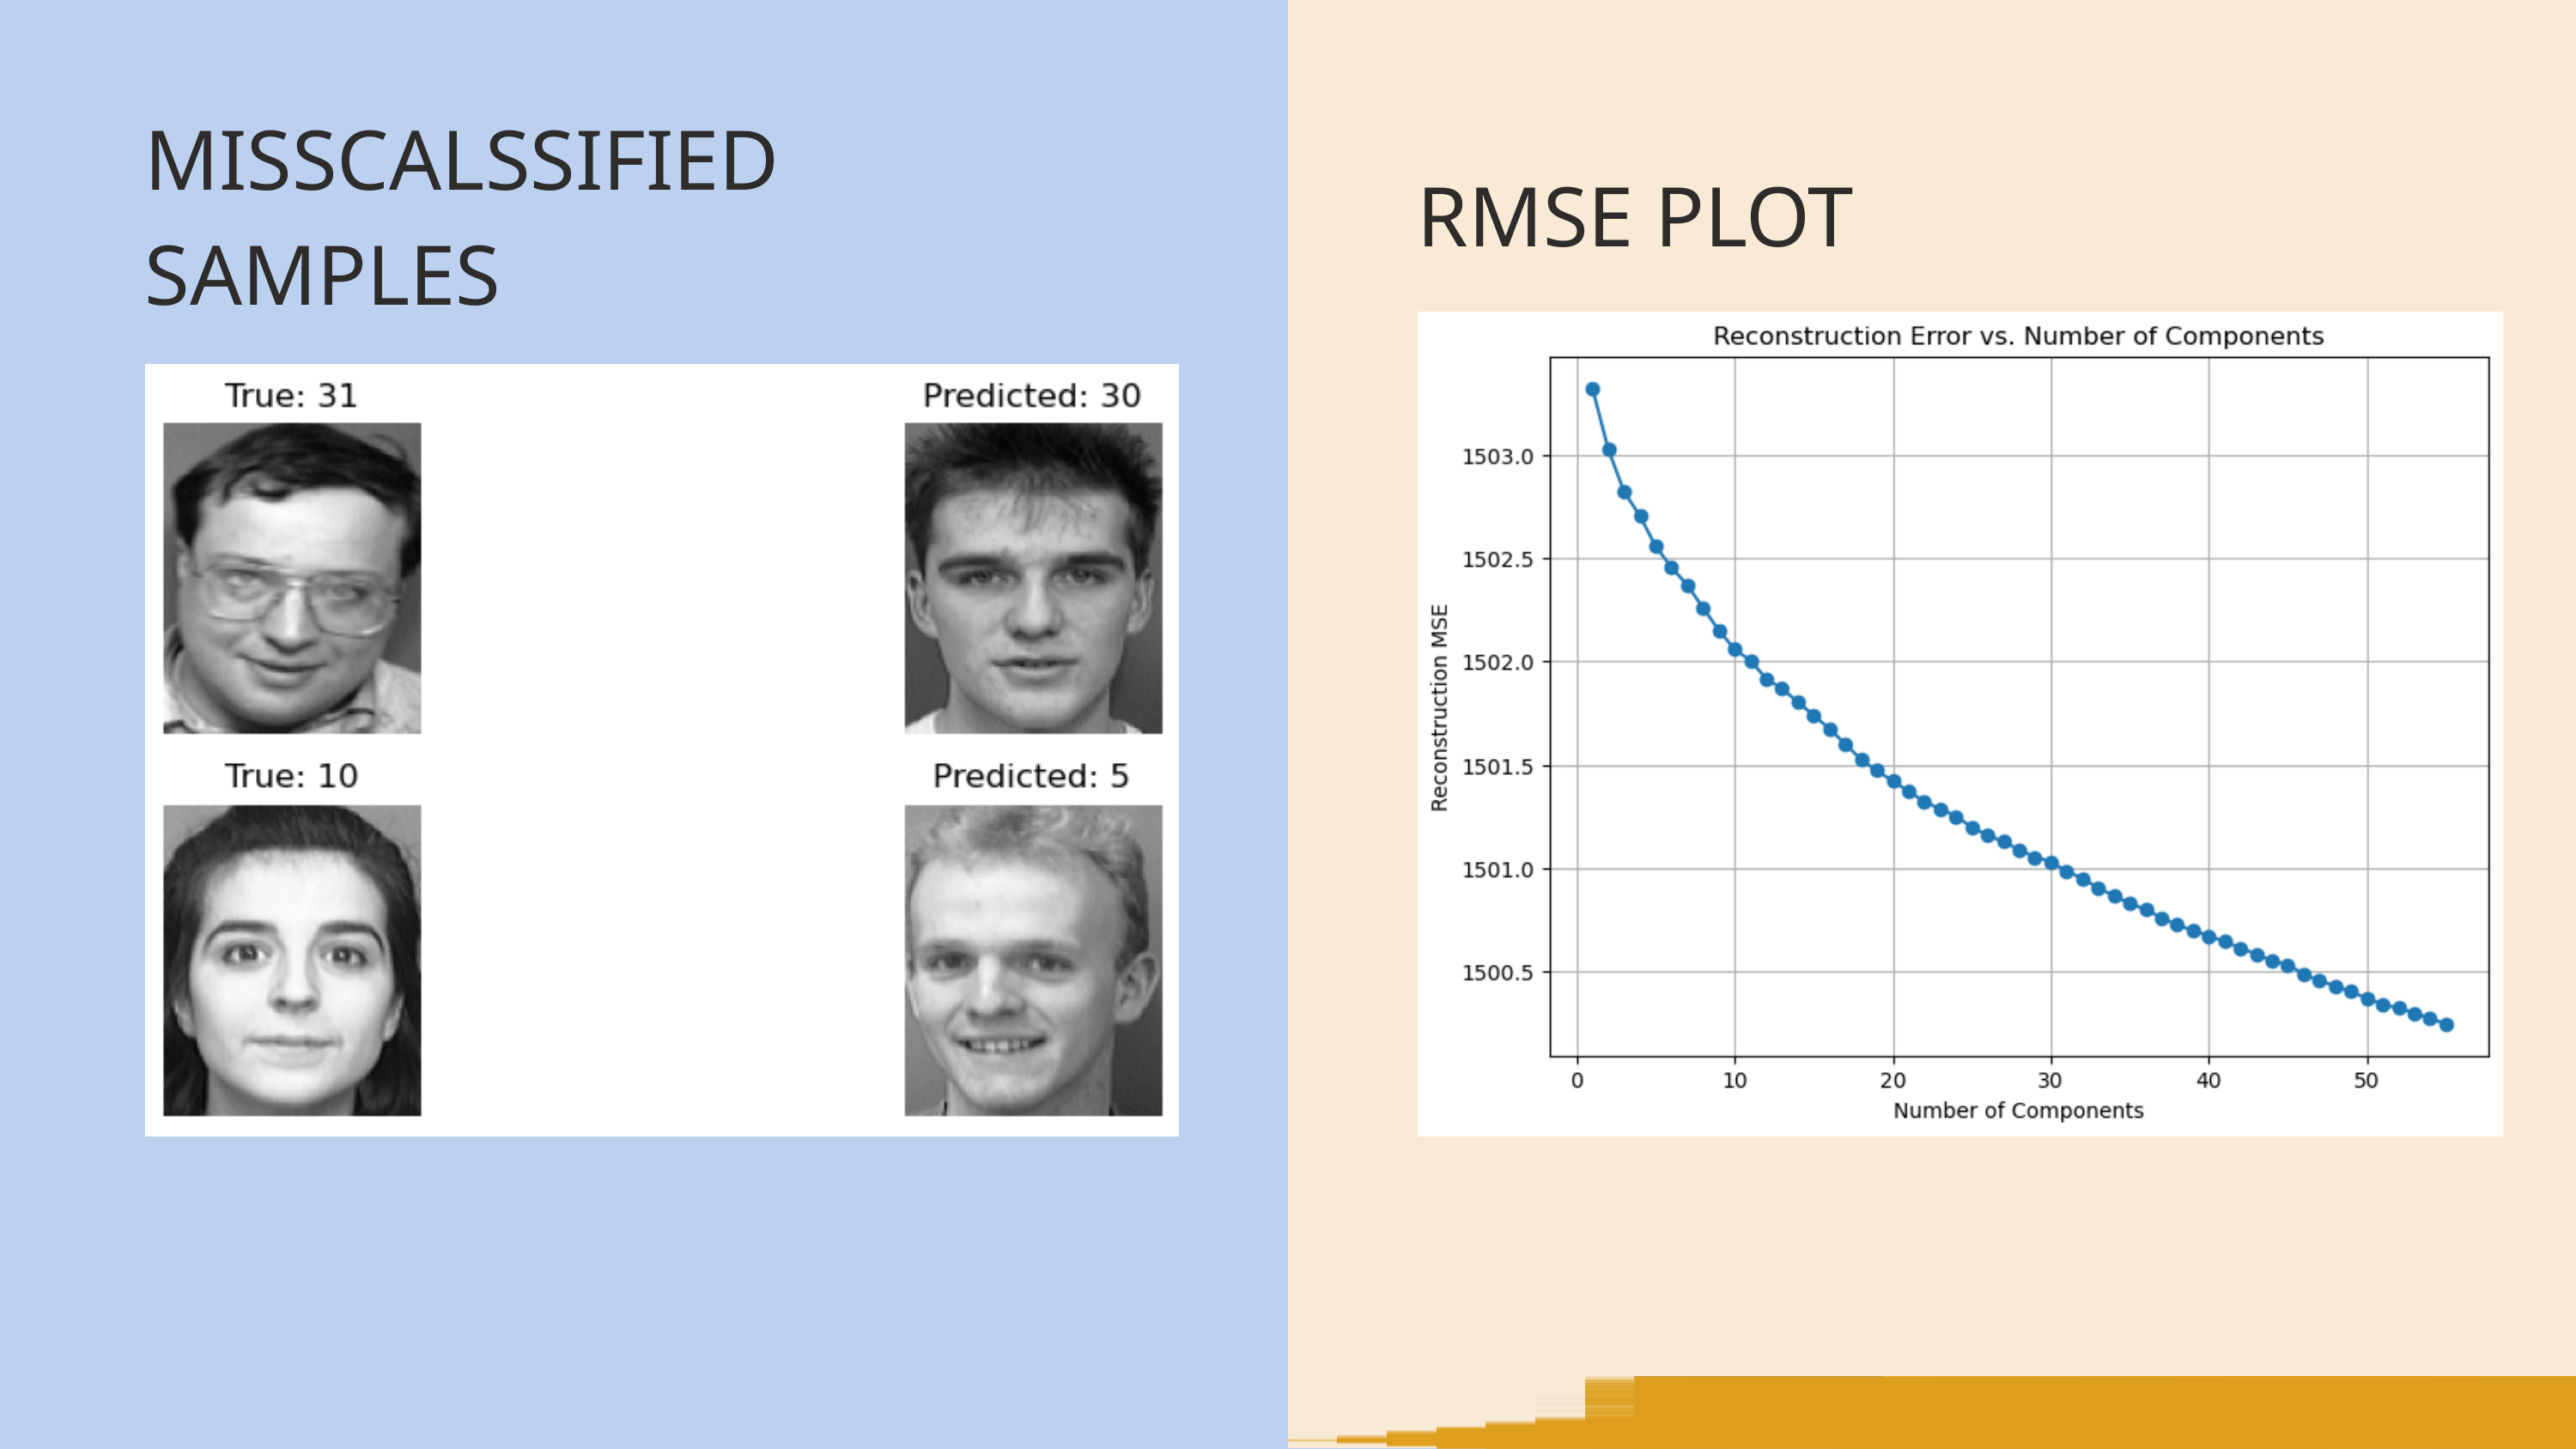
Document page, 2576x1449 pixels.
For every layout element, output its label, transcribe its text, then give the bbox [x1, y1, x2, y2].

text_box MISSCALSSIFIED SAMPLES [144, 91, 1121, 322]
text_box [1287, 0, 2576, 1449]
text_box [144, 364, 1179, 1137]
